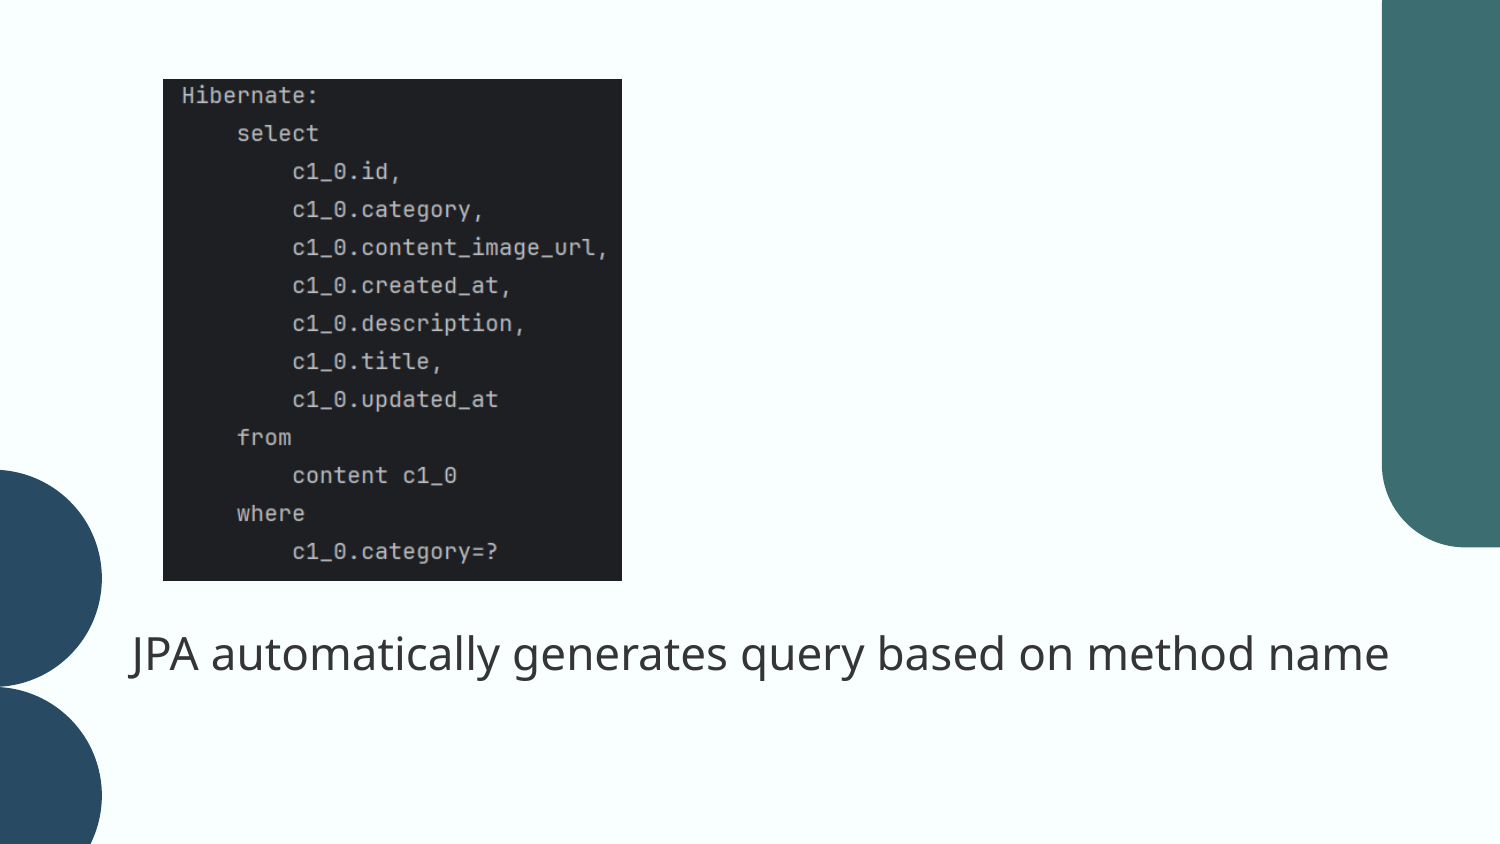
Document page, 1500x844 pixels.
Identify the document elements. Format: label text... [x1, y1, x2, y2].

text_box JPA automatically generates query based on method name [116, 610, 1457, 751]
picture [163, 79, 623, 581]
